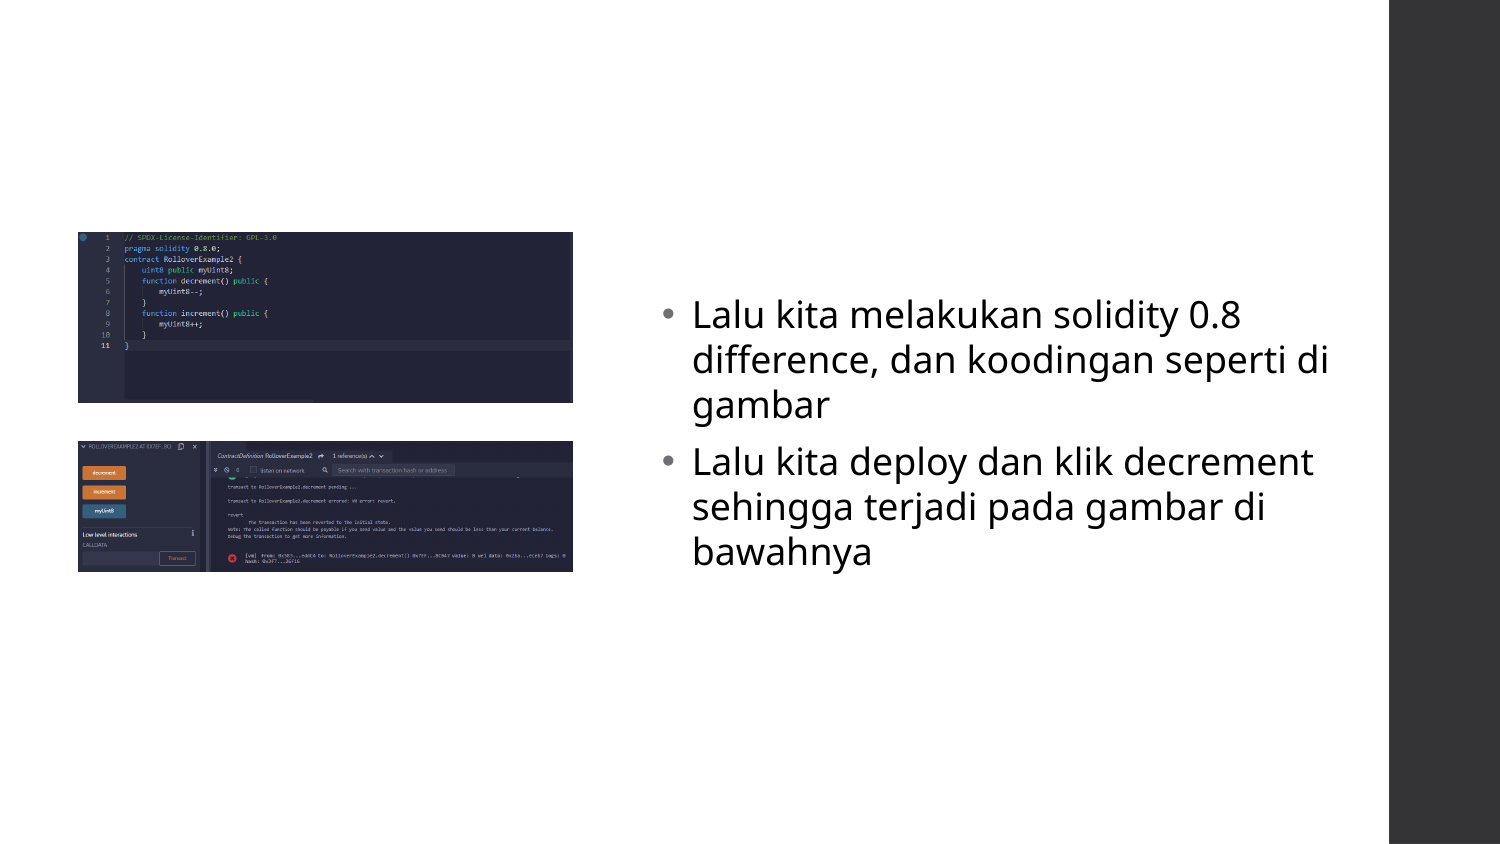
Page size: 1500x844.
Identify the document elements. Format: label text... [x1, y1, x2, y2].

picture [77, 232, 573, 403]
text_box Lalu kita melakukan solidity 0.8 difference, dan koodingan seperti di gambar Lalu kita deploy dan klik decrement sehingga terjadi pada gambar di bawahnya [629, 283, 1351, 761]
picture [77, 441, 573, 572]
text_box [1388, 0, 1500, 844]
